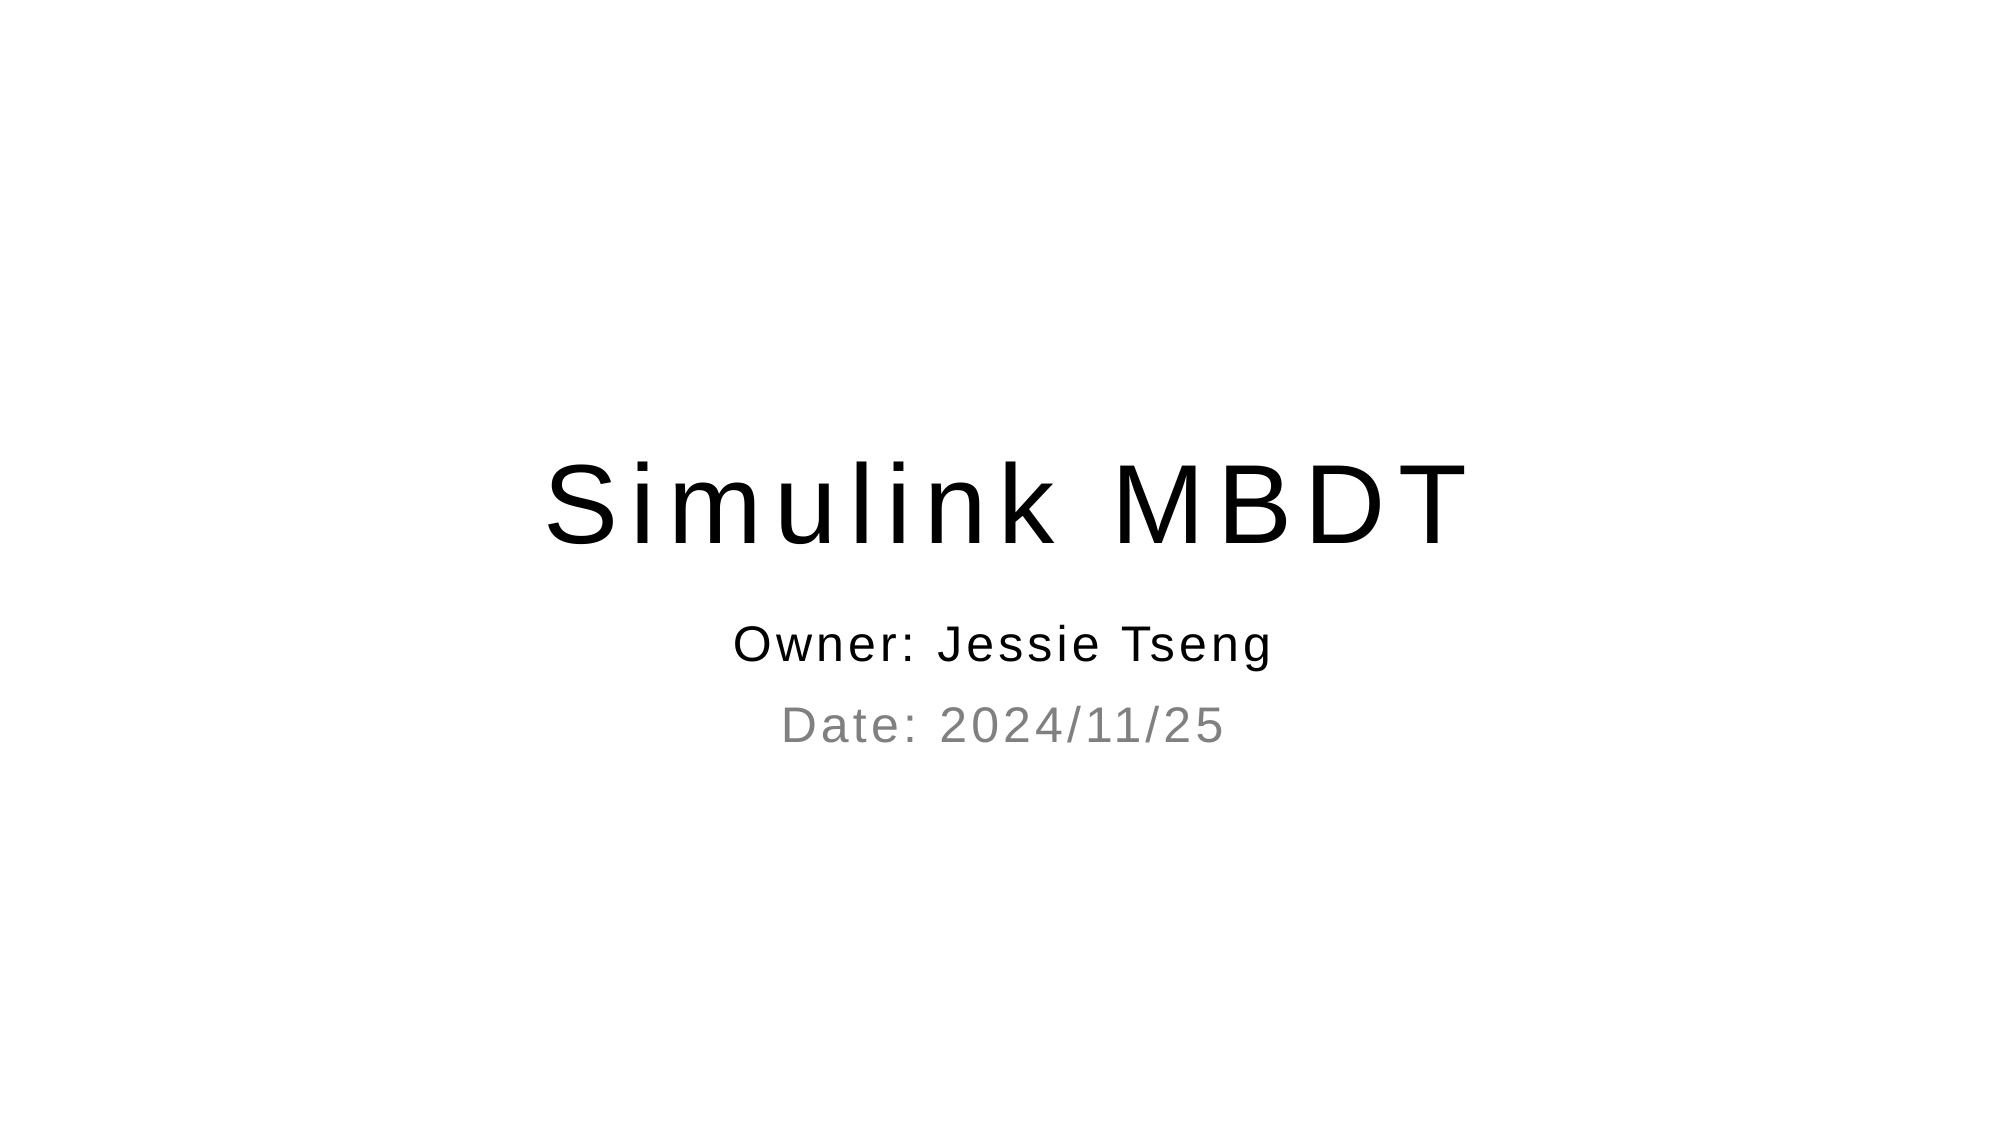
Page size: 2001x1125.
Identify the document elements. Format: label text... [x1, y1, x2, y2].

title Simulink MBDT [109, 424, 1891, 573]
subtitle Owner: Jessie Tseng Date: 2024/11/25 [109, 605, 1891, 762]
